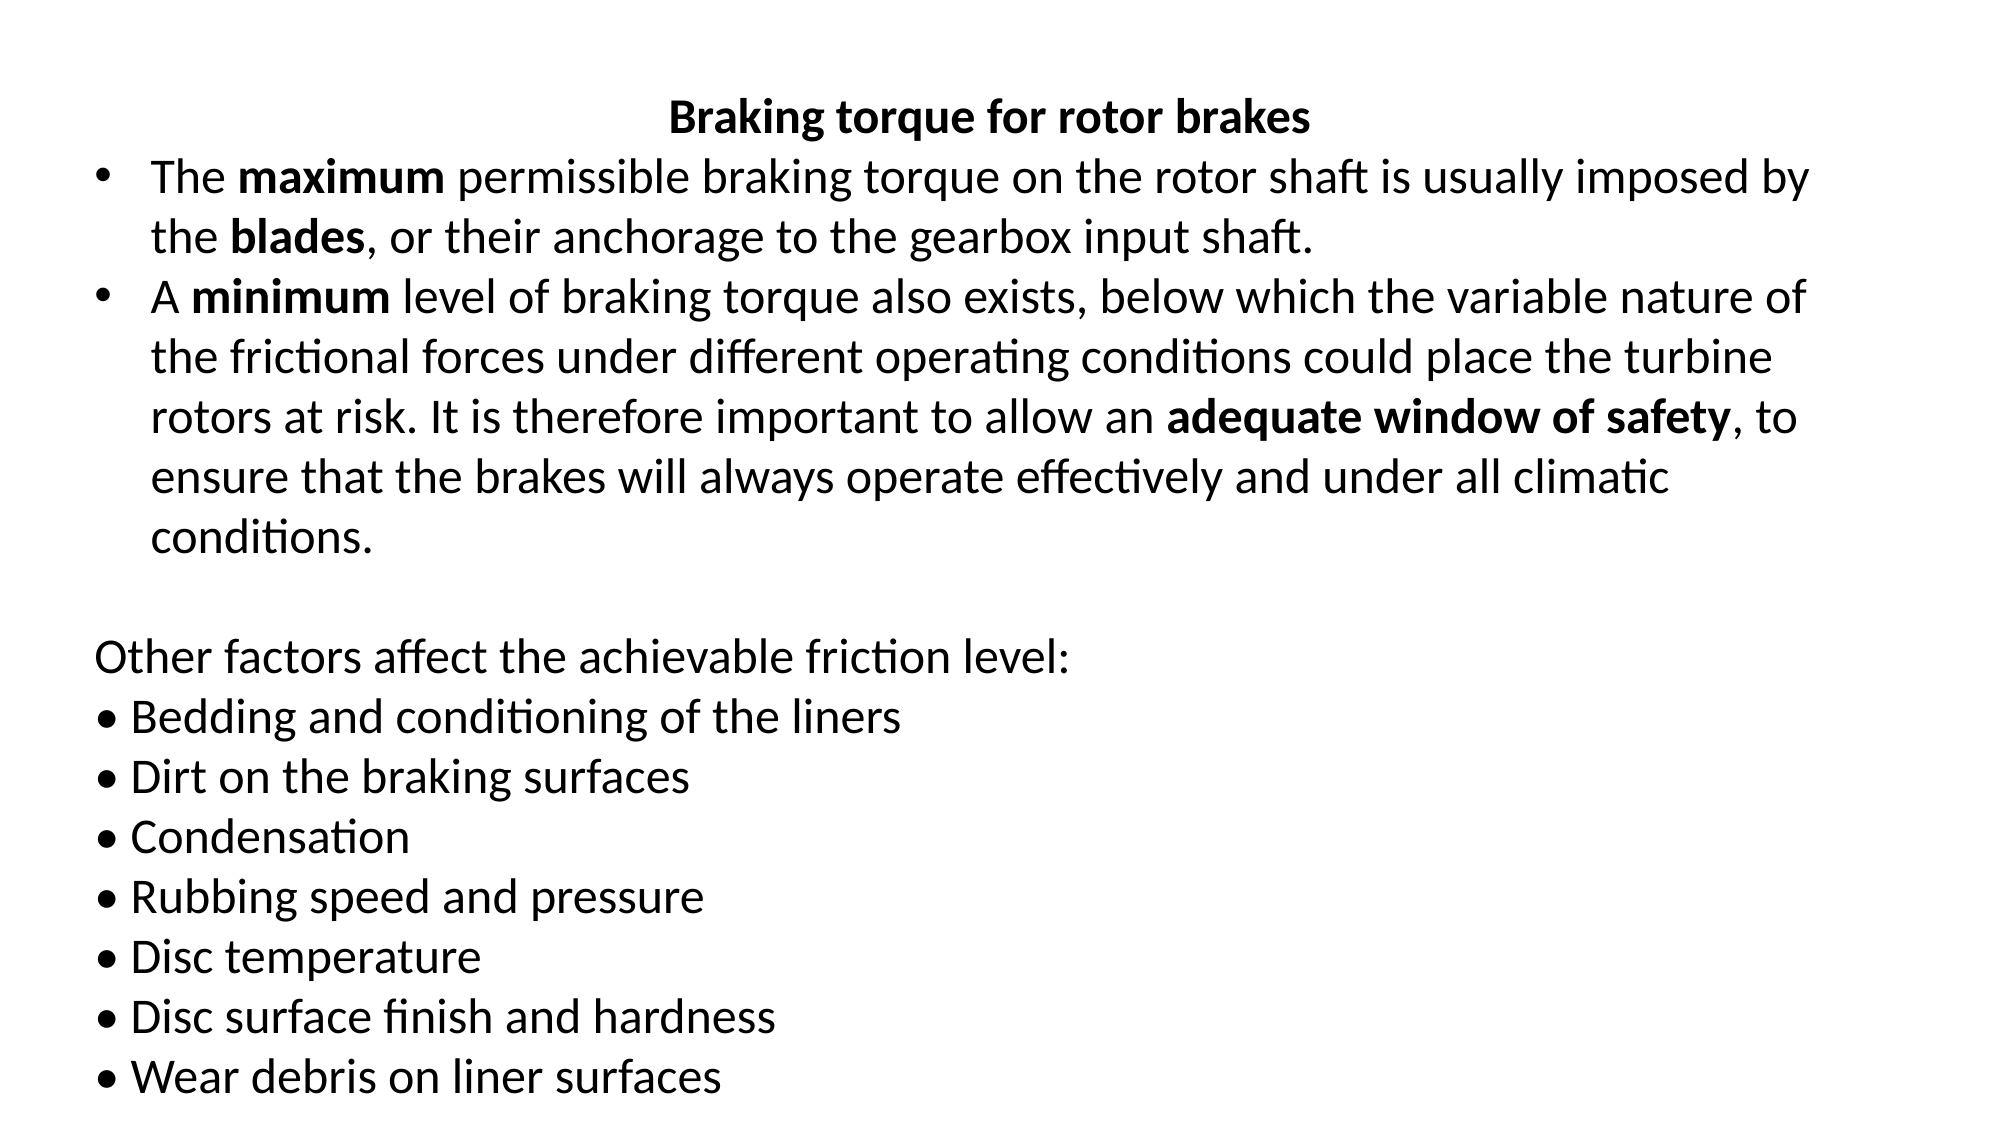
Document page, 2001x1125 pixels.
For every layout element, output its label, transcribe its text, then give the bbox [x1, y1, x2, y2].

text_box Braking torque for rotor brakes The maximum permissible braking torque on the rotor shaft is usually imposed by the blades, or their anchorage to the gearbox input shaft. A minimum level of braking torque also exists, below which the variable nature of the frictional forces under different operating conditions could place the turbine rotors at risk. It is therefore important to allow an adequate window of safety, to ensure that the brakes will always operate effectively and under all climatic conditions. Other factors affect the achievable friction level: • Bedding and conditioning of the liners • Dirt on the braking surfaces • Condensation • Rubbing speed and pressure • Disc temperature • Disc surface finish and hardness • Wear debris on liner surfaces [79, 76, 1889, 1125]
